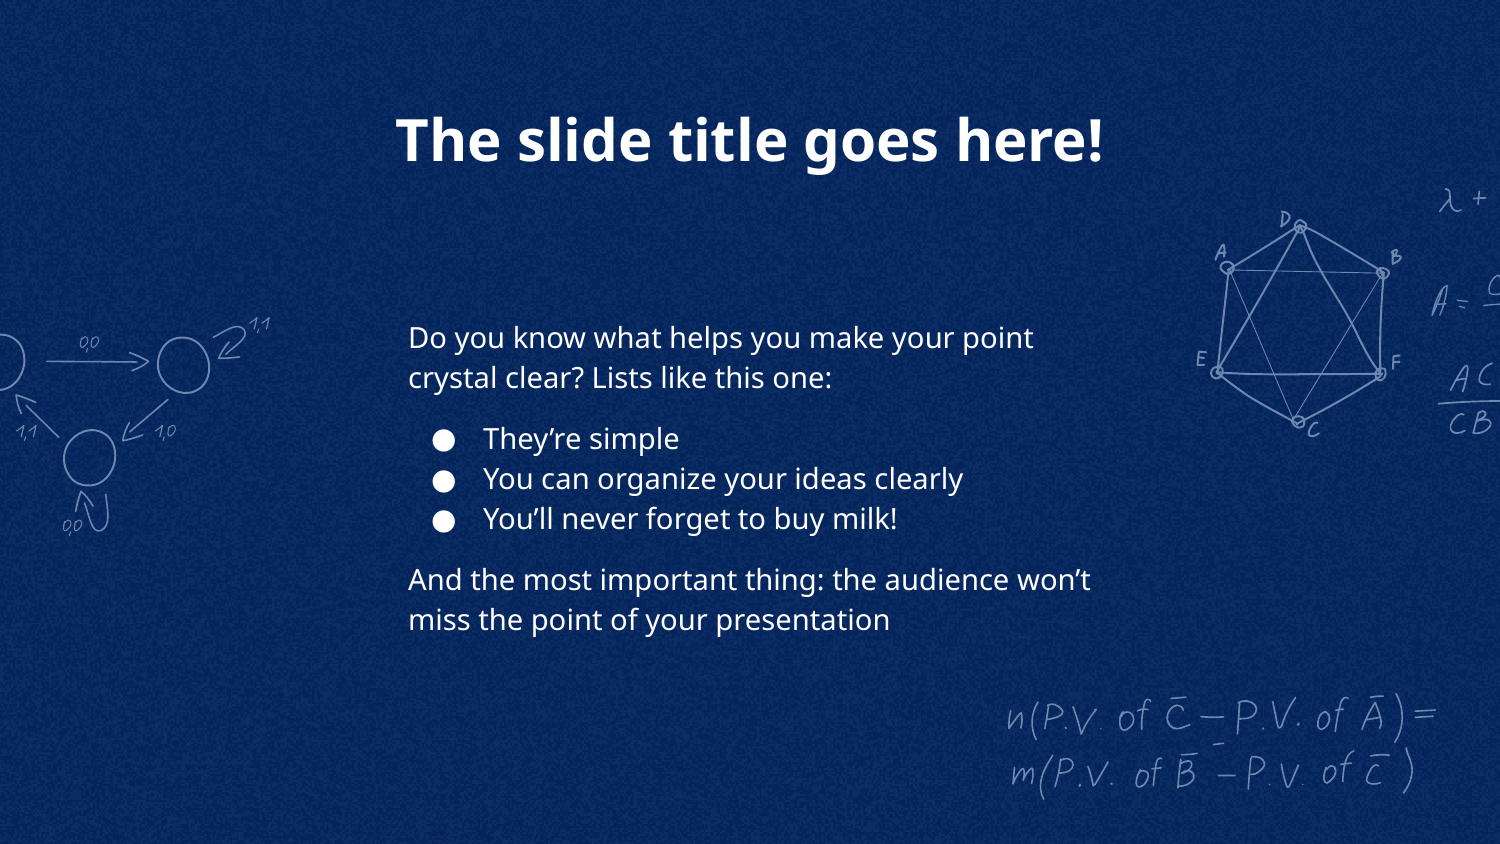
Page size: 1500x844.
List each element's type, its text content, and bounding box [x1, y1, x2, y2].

title The slide title goes here! [118, 88, 1382, 183]
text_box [1007, 692, 1437, 801]
list Do you know what helps you make your point crystal clear? Lists like this one: They’re simple You can organize your ideas clearly You’ll never forget to buy milk! And the most important thing: the audience won’t miss the point of your presentation [393, 298, 1107, 657]
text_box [1196, 182, 1500, 438]
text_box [0, 307, 271, 537]
